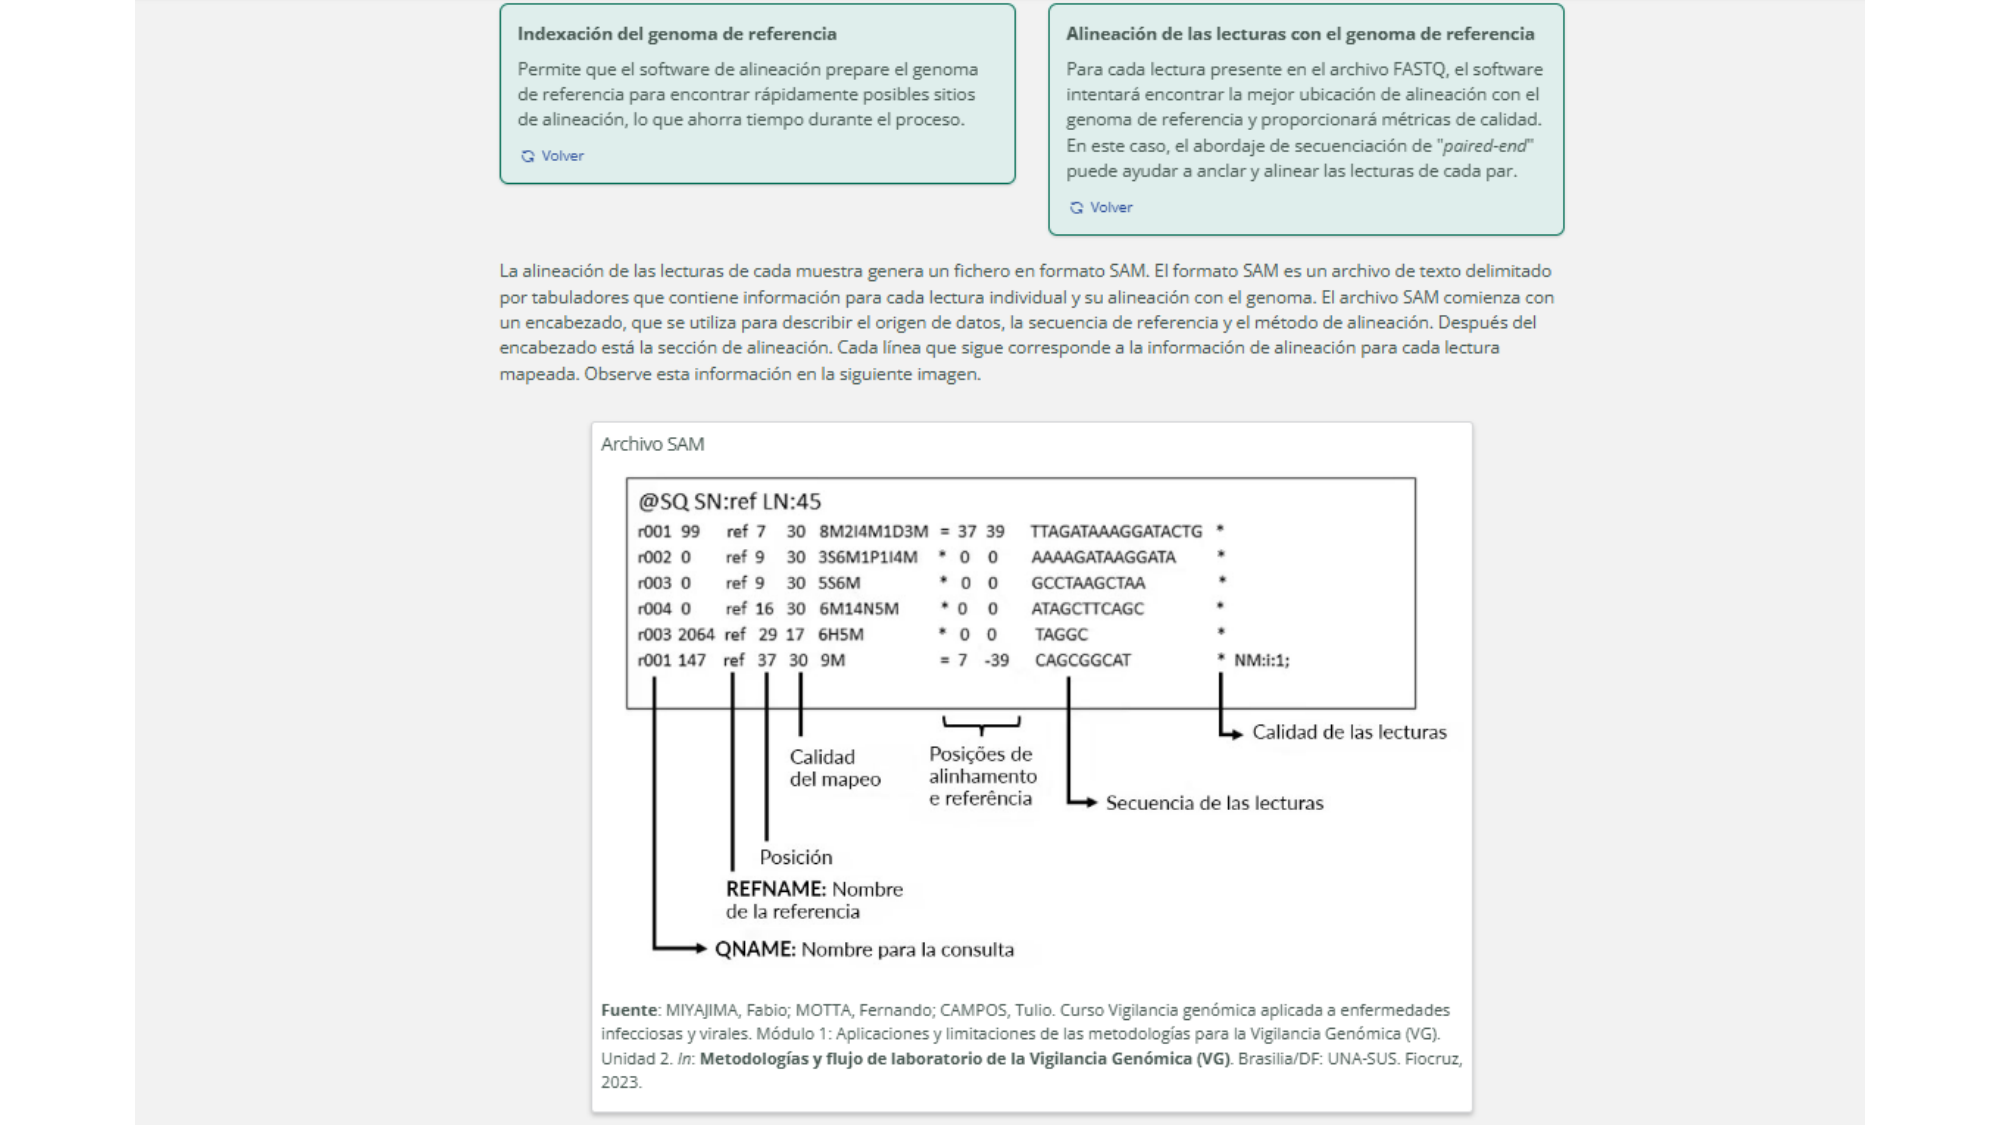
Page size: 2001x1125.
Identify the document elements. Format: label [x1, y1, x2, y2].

picture [134, 0, 1866, 1125]
